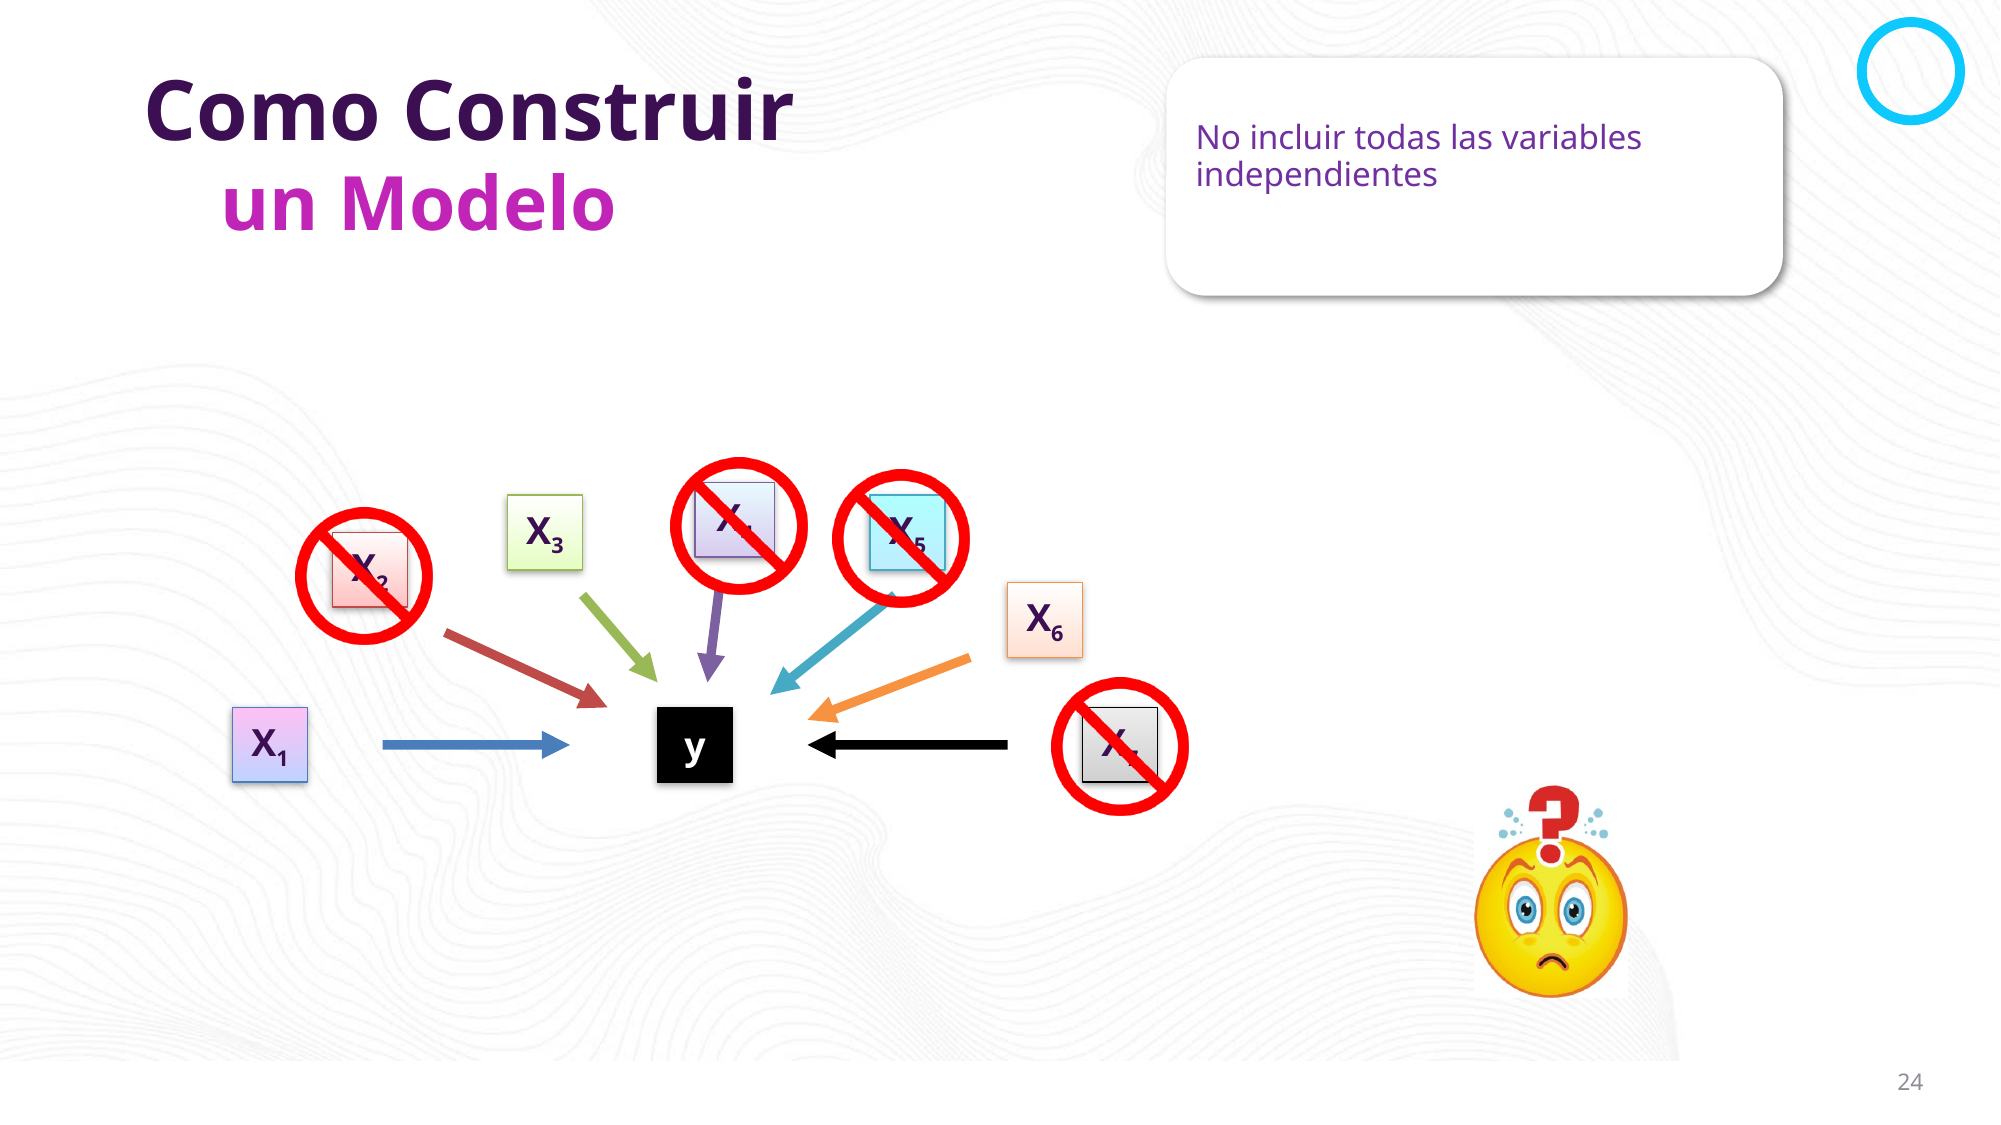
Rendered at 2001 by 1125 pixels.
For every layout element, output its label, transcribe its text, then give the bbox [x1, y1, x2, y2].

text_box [657, 707, 733, 783]
picture [0, 0, 2000, 1061]
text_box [1007, 582, 1083, 658]
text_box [507, 494, 583, 570]
slide_number 24 [1488, 1061, 1939, 1106]
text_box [232, 707, 308, 783]
